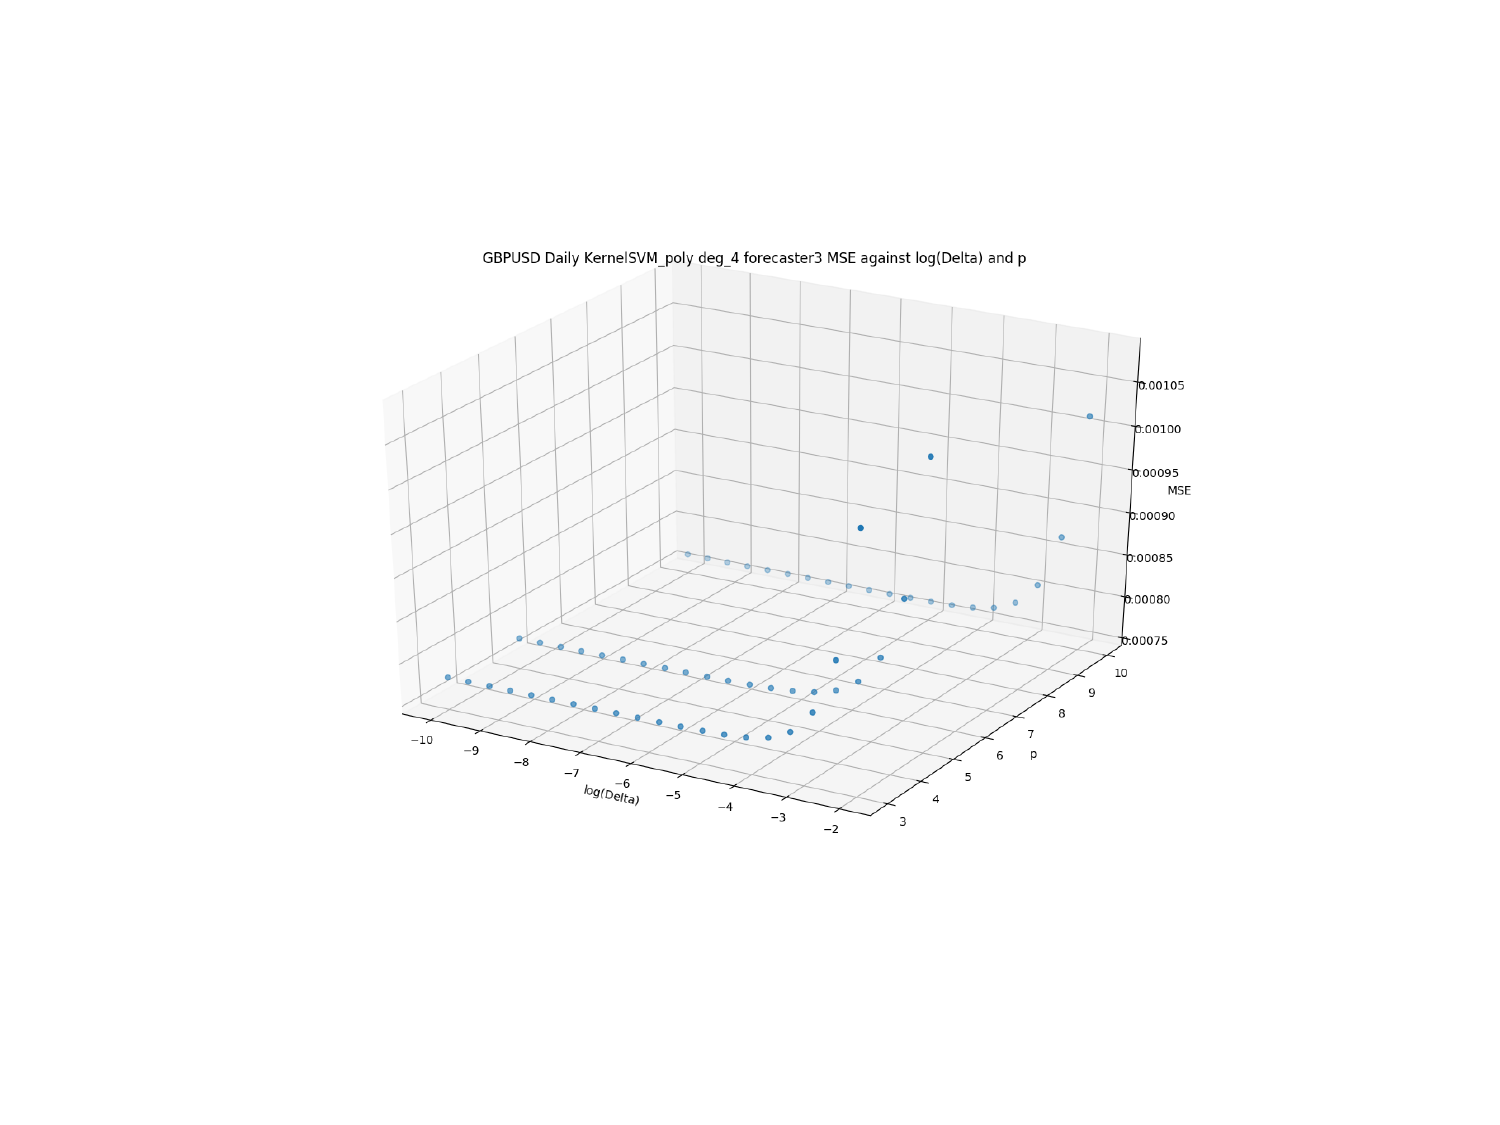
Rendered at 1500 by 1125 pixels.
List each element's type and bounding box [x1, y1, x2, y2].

picture [119, 119, 1358, 946]
